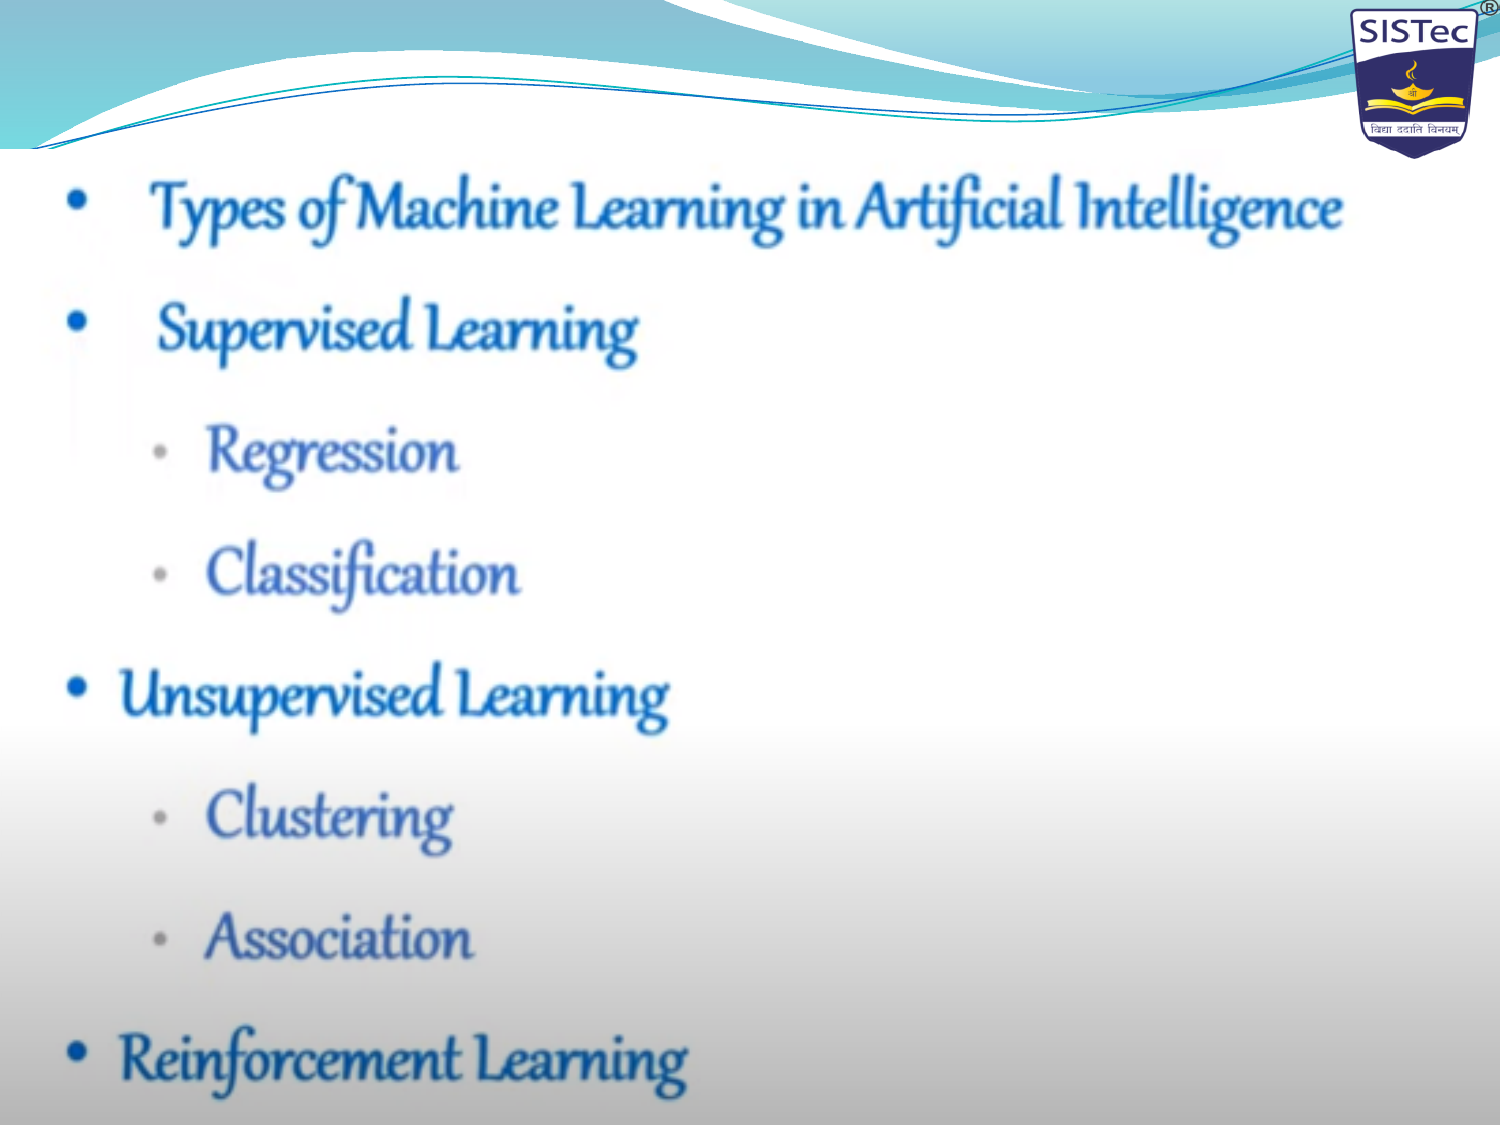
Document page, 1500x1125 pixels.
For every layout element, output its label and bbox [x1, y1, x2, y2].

picture [0, 149, 1500, 1125]
picture [1349, 0, 1500, 159]
